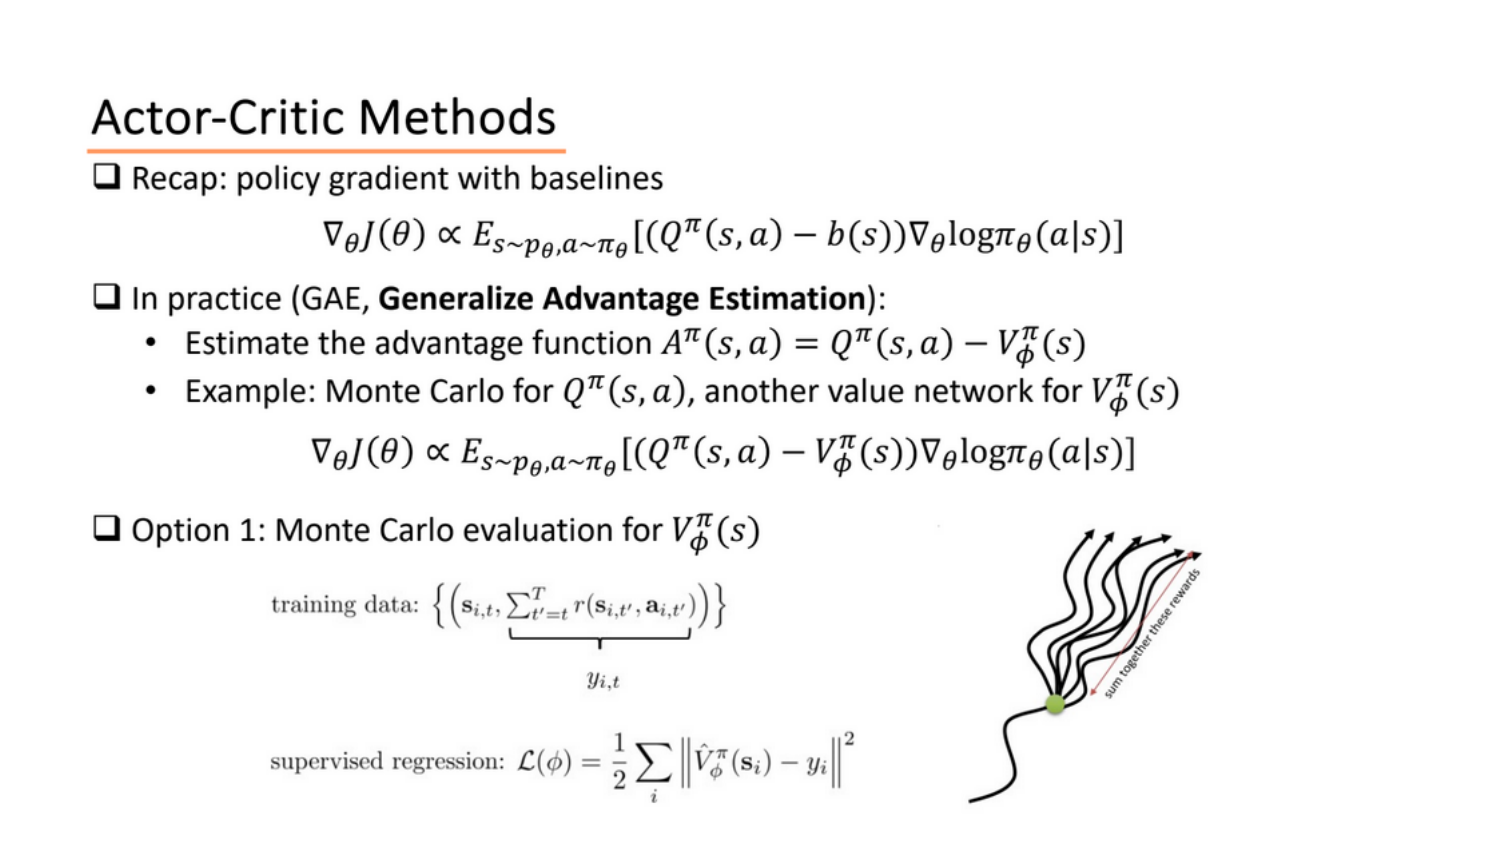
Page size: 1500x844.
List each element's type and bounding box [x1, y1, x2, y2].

picture [24, 24, 1444, 819]
